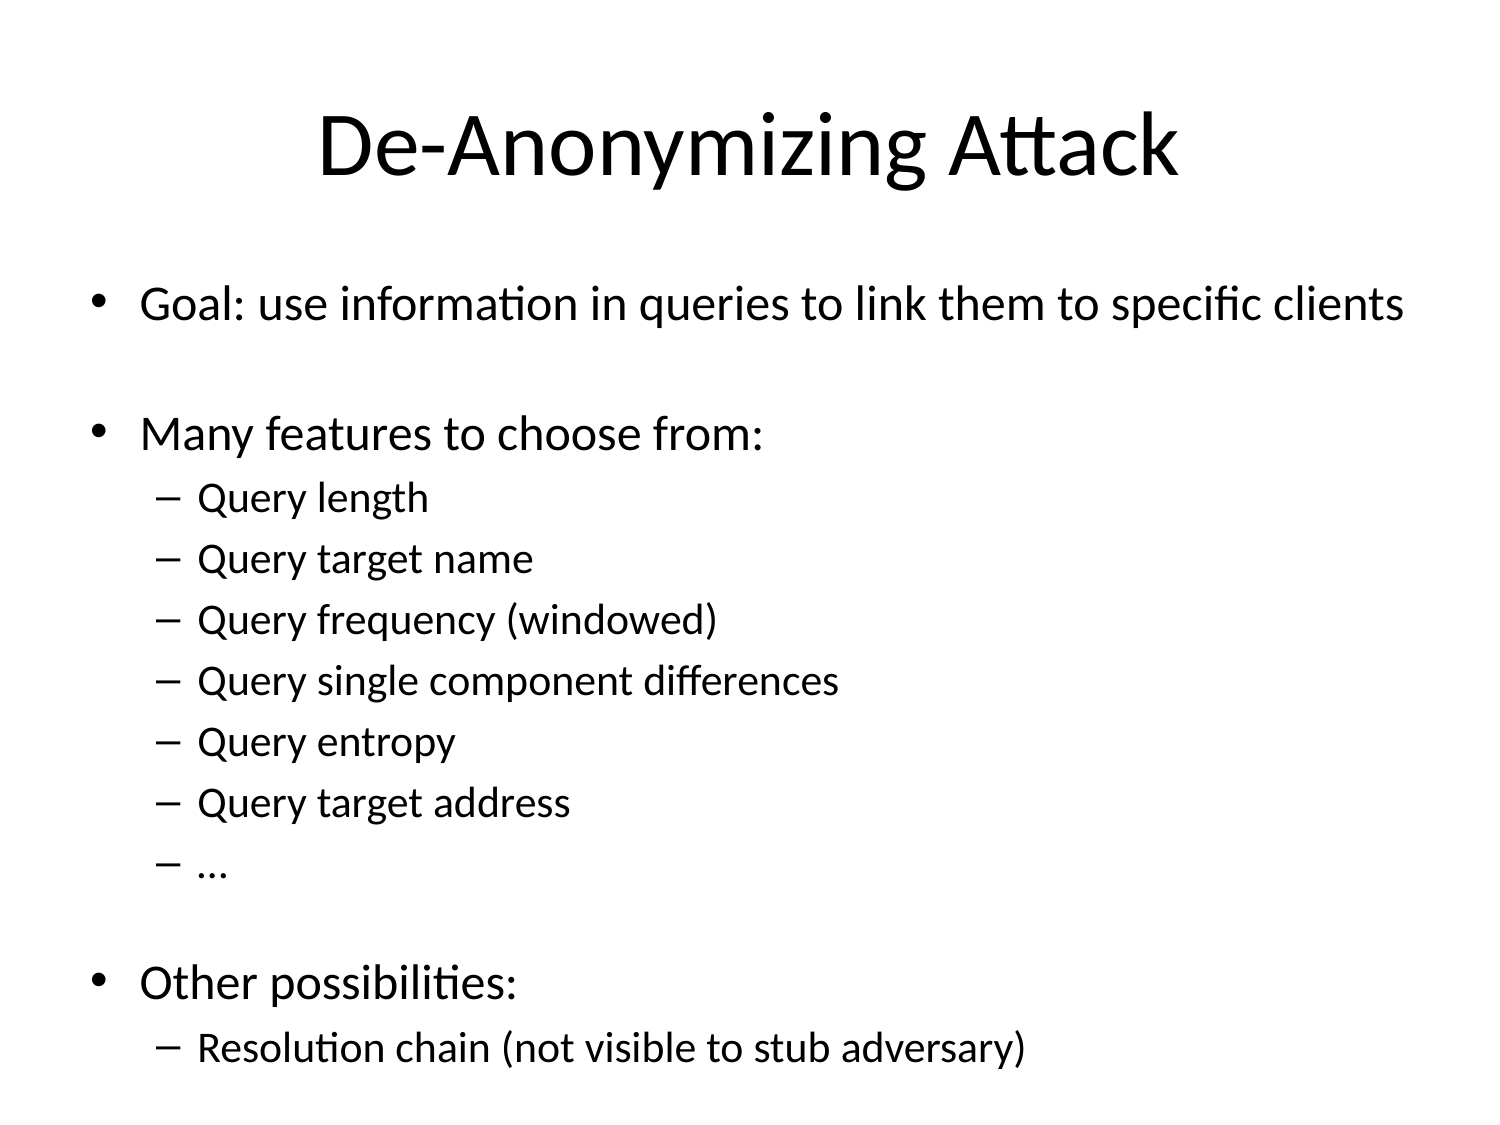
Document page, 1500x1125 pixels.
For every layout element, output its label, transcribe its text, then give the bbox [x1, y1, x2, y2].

list Goal: use information in queries to link them to specific clients Many features to choose from: Query length Query target name Query frequency (windowed) Query single component differences Query entropy Query target address … Other possibilities: Resolution chain (not visible to stub adversary) [75, 262, 1425, 1110]
title De-Anonymizing Attack [75, 45, 1425, 233]
